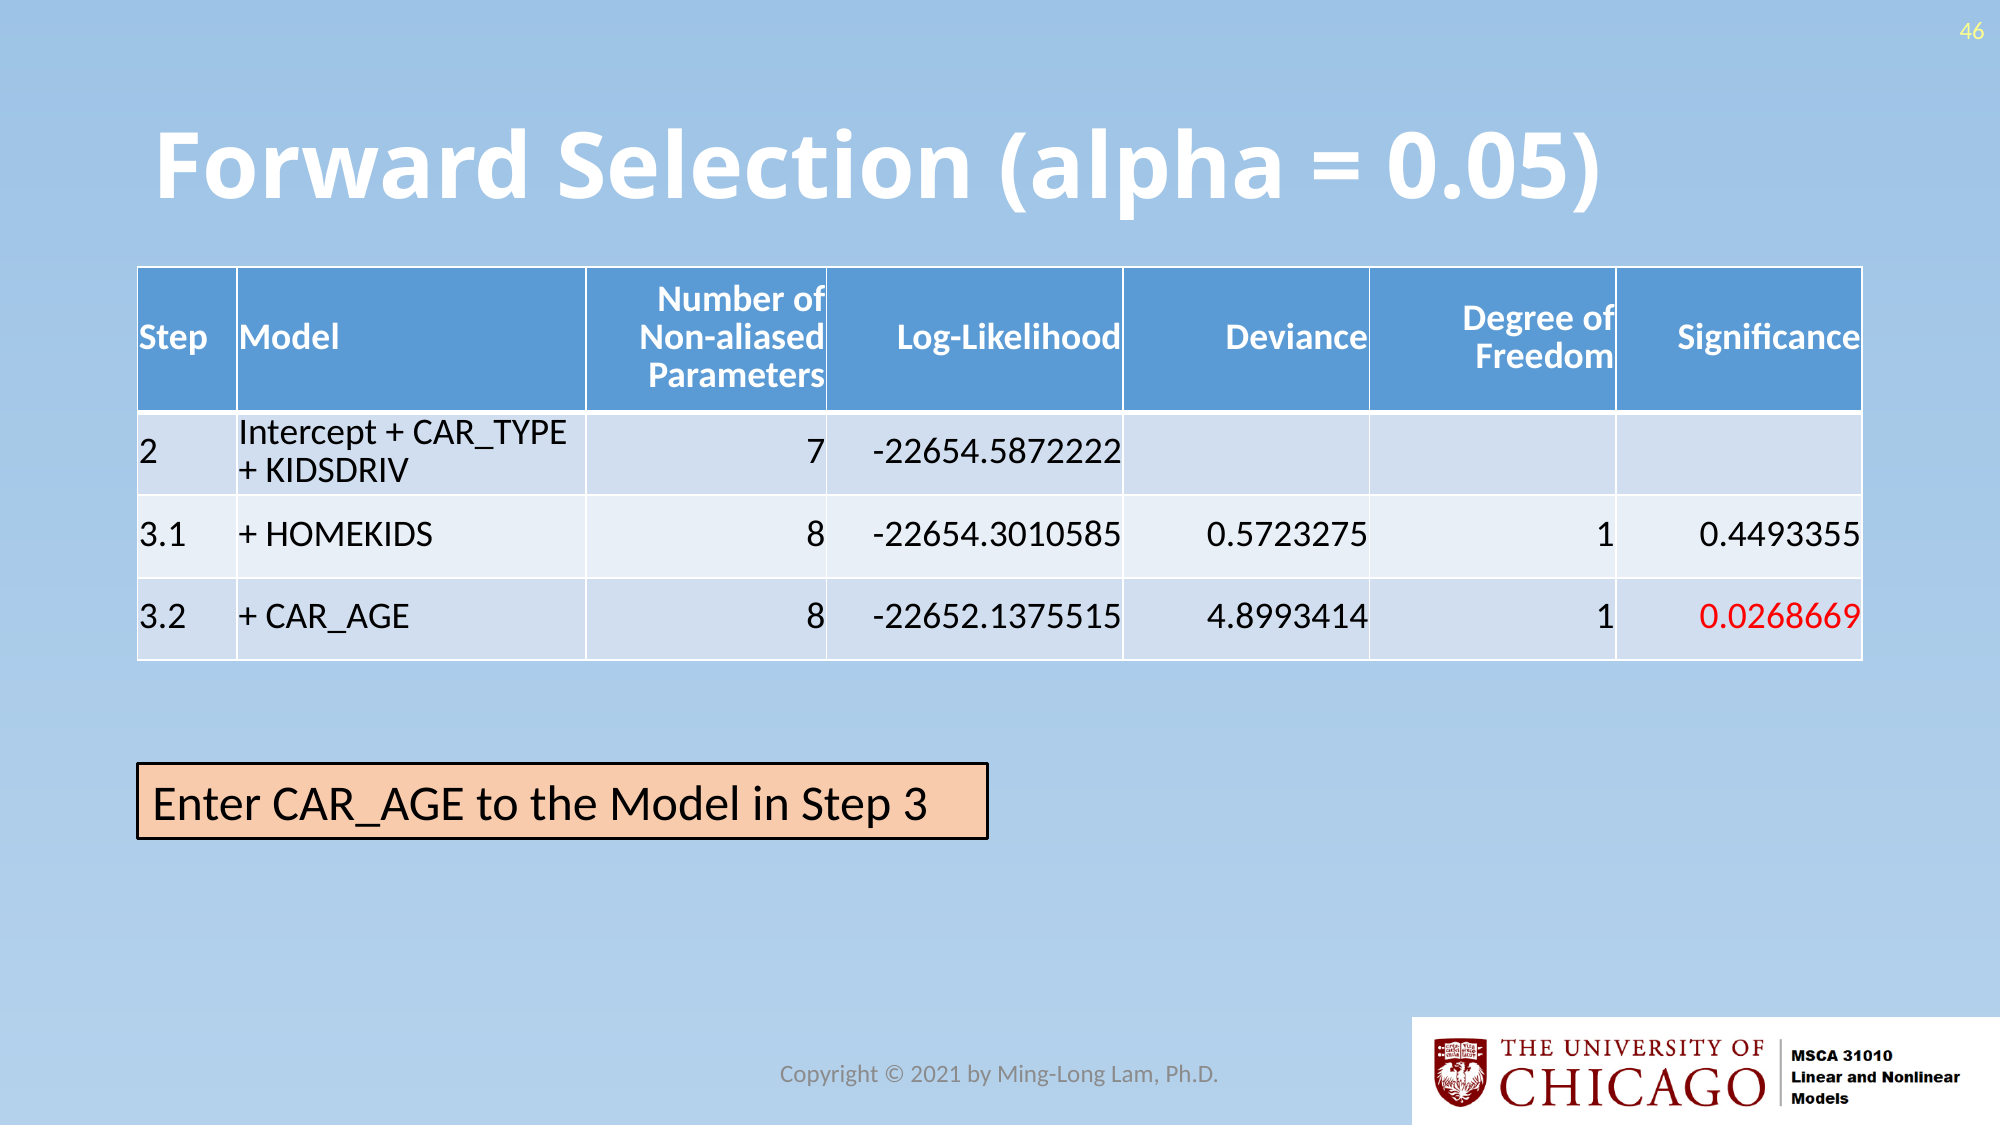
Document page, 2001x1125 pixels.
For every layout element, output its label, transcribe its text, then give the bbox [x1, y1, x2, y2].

table_cell 0.0268669 [1617, 579, 1861, 659]
table_header Step [138, 268, 236, 410]
table_cell 1 [1370, 496, 1615, 577]
table_cell -22654.5872222 [827, 415, 1122, 494]
table_cell [1370, 415, 1615, 494]
table_header Log-Likelihood [827, 268, 1122, 410]
table_cell -22654.3010585 [827, 496, 1122, 577]
table_cell 0.5723275 [1124, 496, 1369, 577]
table_header Deviance [1124, 268, 1369, 410]
table_cell + HOMEKIDS [238, 496, 585, 577]
footer Copyright © 2021 by Ming-Long Lam, Ph.D. [662, 1042, 1338, 1103]
table_cell 3.1 [138, 496, 236, 577]
table_cell -22652.1375515 [827, 579, 1122, 659]
text_box Enter CAR_AGE to the Model in Step 3 [137, 763, 988, 839]
picture [1412, 1017, 2000, 1125]
table_header Number of Non-aliased Parameters [587, 268, 826, 410]
table_cell 1 [1370, 579, 1615, 659]
slide_number 46 [1550, 0, 2000, 60]
table_cell + CAR_AGE [238, 579, 585, 659]
table_cell 4.8993414 [1124, 579, 1369, 659]
table_cell 2 [138, 415, 236, 494]
table_cell [1617, 415, 1861, 494]
title Forward Selection (alpha = 0.05) [137, 59, 1863, 266]
table_cell 8 [587, 579, 826, 659]
table_cell 8 [587, 496, 826, 577]
table_header Model [238, 268, 585, 410]
table_cell [1124, 415, 1369, 494]
table_cell Intercept + CAR_TYPE + KIDSDRIV [238, 415, 585, 494]
table_cell 7 [587, 415, 826, 494]
table_header Significance [1617, 268, 1861, 410]
table_header Degree of Freedom [1370, 268, 1615, 410]
table_cell 3.2 [138, 579, 236, 659]
table_cell 0.4493355 [1617, 496, 1861, 577]
